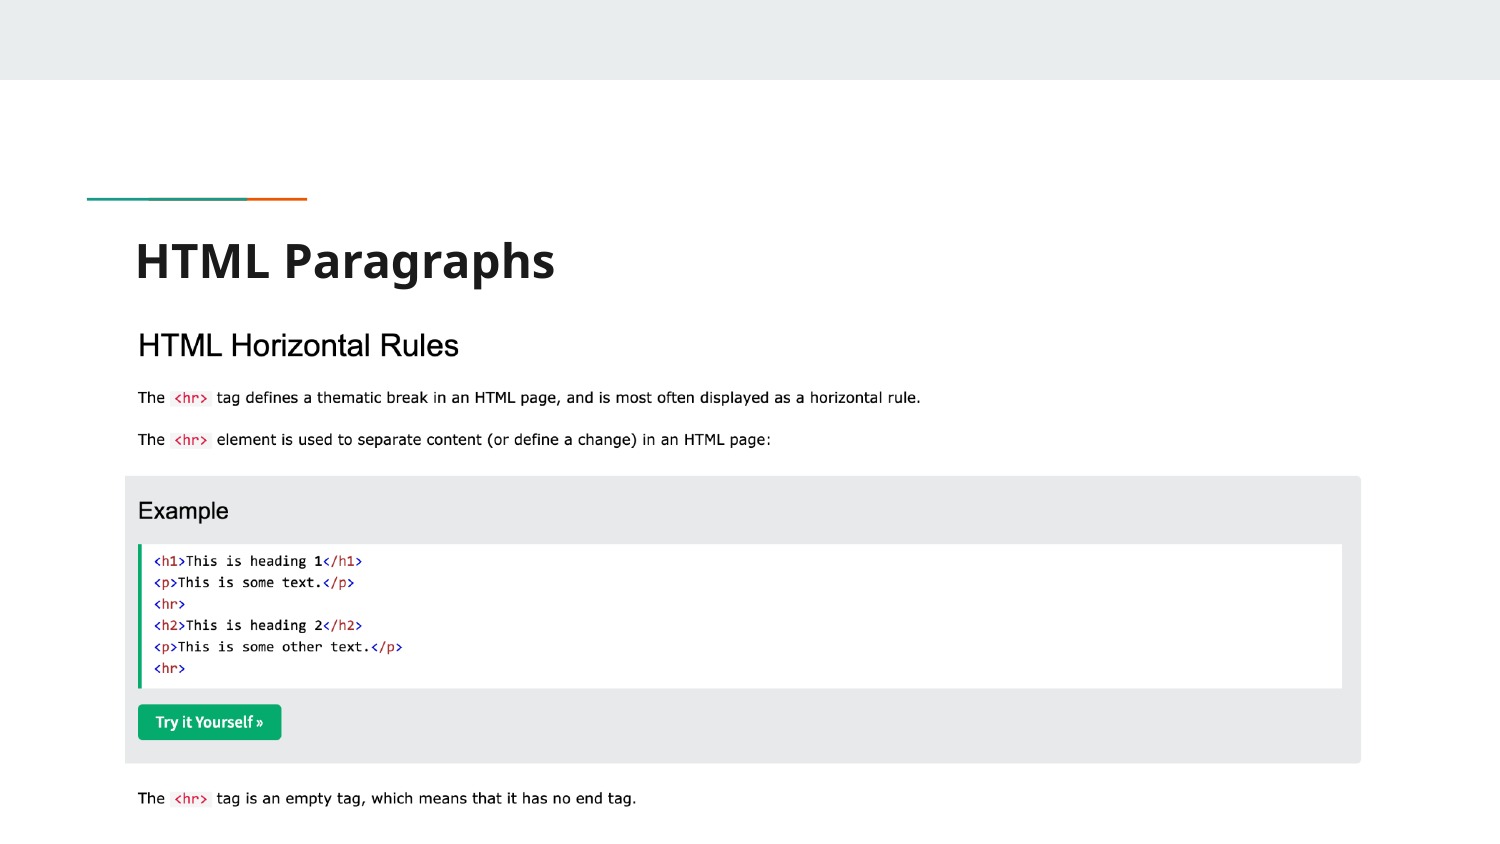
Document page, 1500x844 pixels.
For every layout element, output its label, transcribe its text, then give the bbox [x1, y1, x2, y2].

title HTML Paragraphs [119, 216, 1381, 305]
picture [124, 303, 1364, 820]
